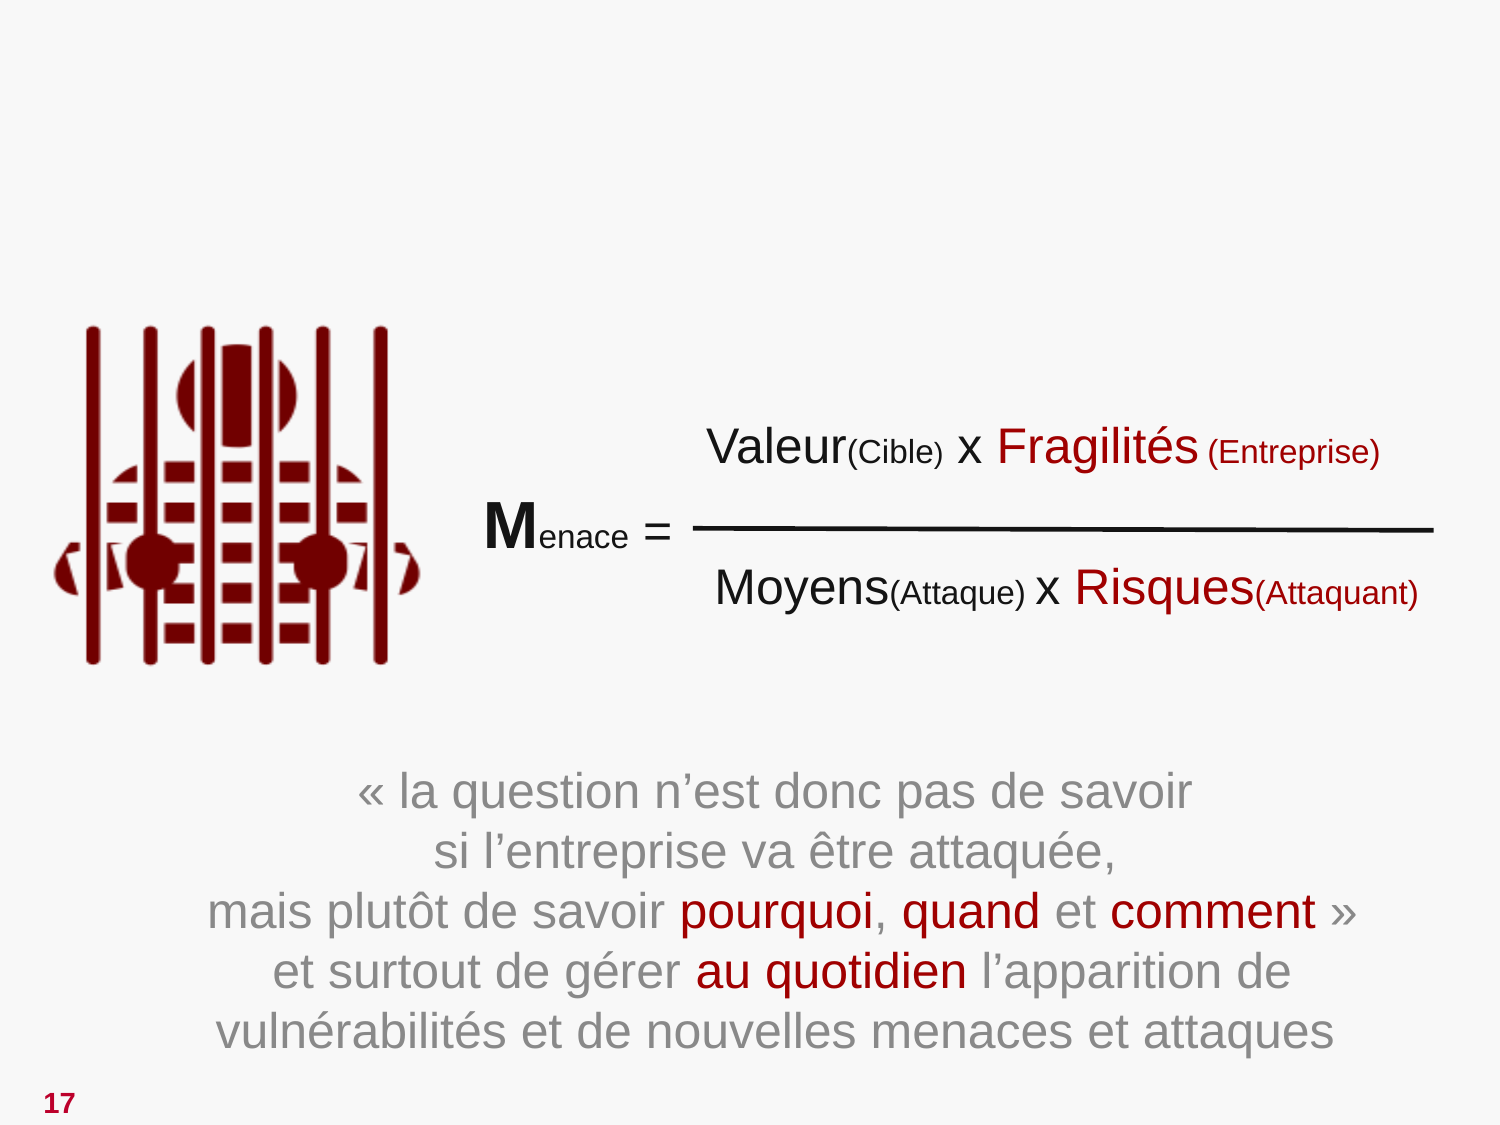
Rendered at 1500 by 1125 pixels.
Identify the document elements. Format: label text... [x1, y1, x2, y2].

text_box « la question n’est donc pas de savoir si l’entreprise va être attaquée, mais plutôt de savoir pourquoi, quand et comment » et surtout de gérer au quotidien l’apparition de vulnérabilités et de nouvelles menaces et attaques [171, 751, 1394, 1067]
picture [33, 322, 441, 670]
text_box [470, 408, 1436, 622]
